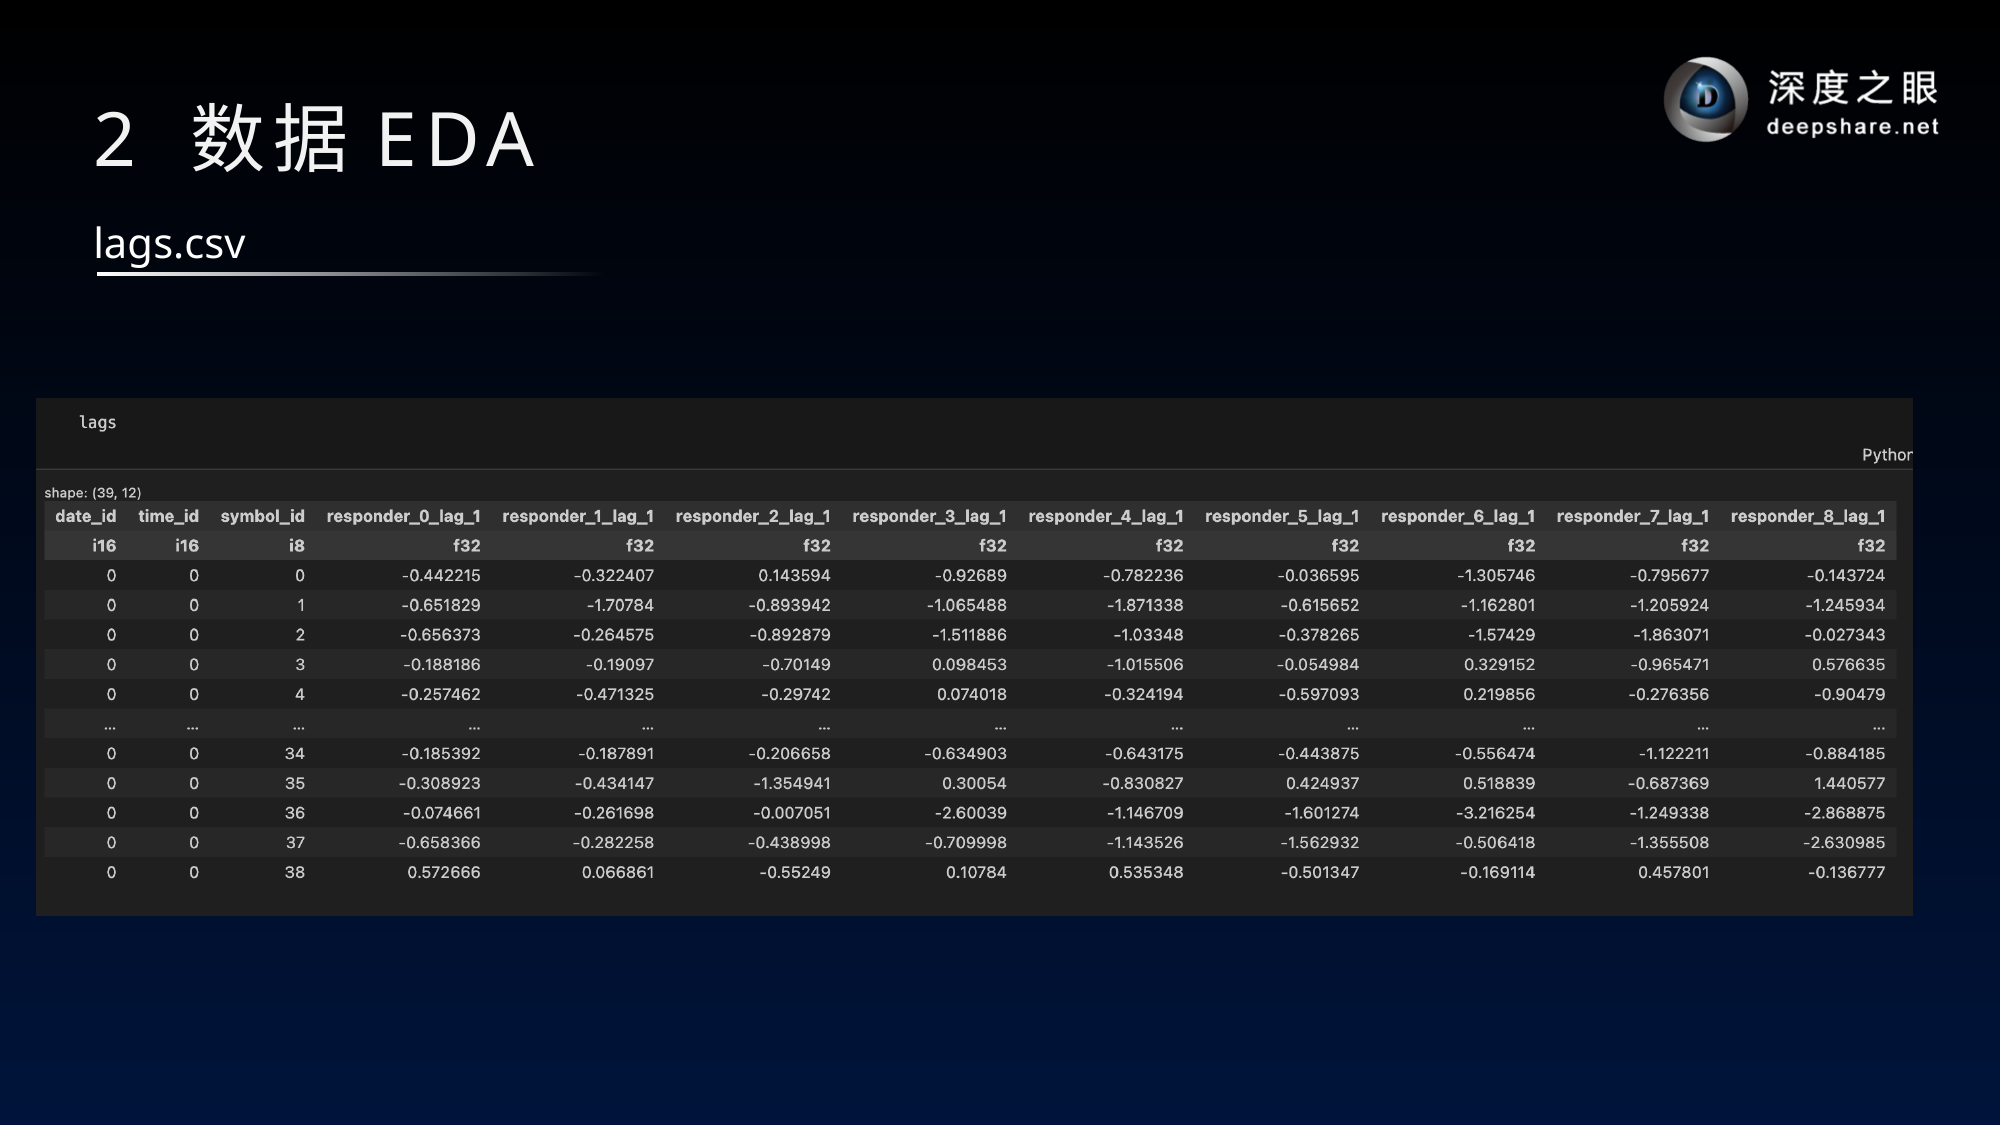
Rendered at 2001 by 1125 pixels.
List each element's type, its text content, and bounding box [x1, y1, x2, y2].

list [78, 339, 1922, 565]
picture [36, 398, 1913, 916]
picture [1644, 37, 1945, 163]
subtitle lags.csv [78, 209, 813, 270]
title 2 数据EDA [78, 94, 1192, 192]
